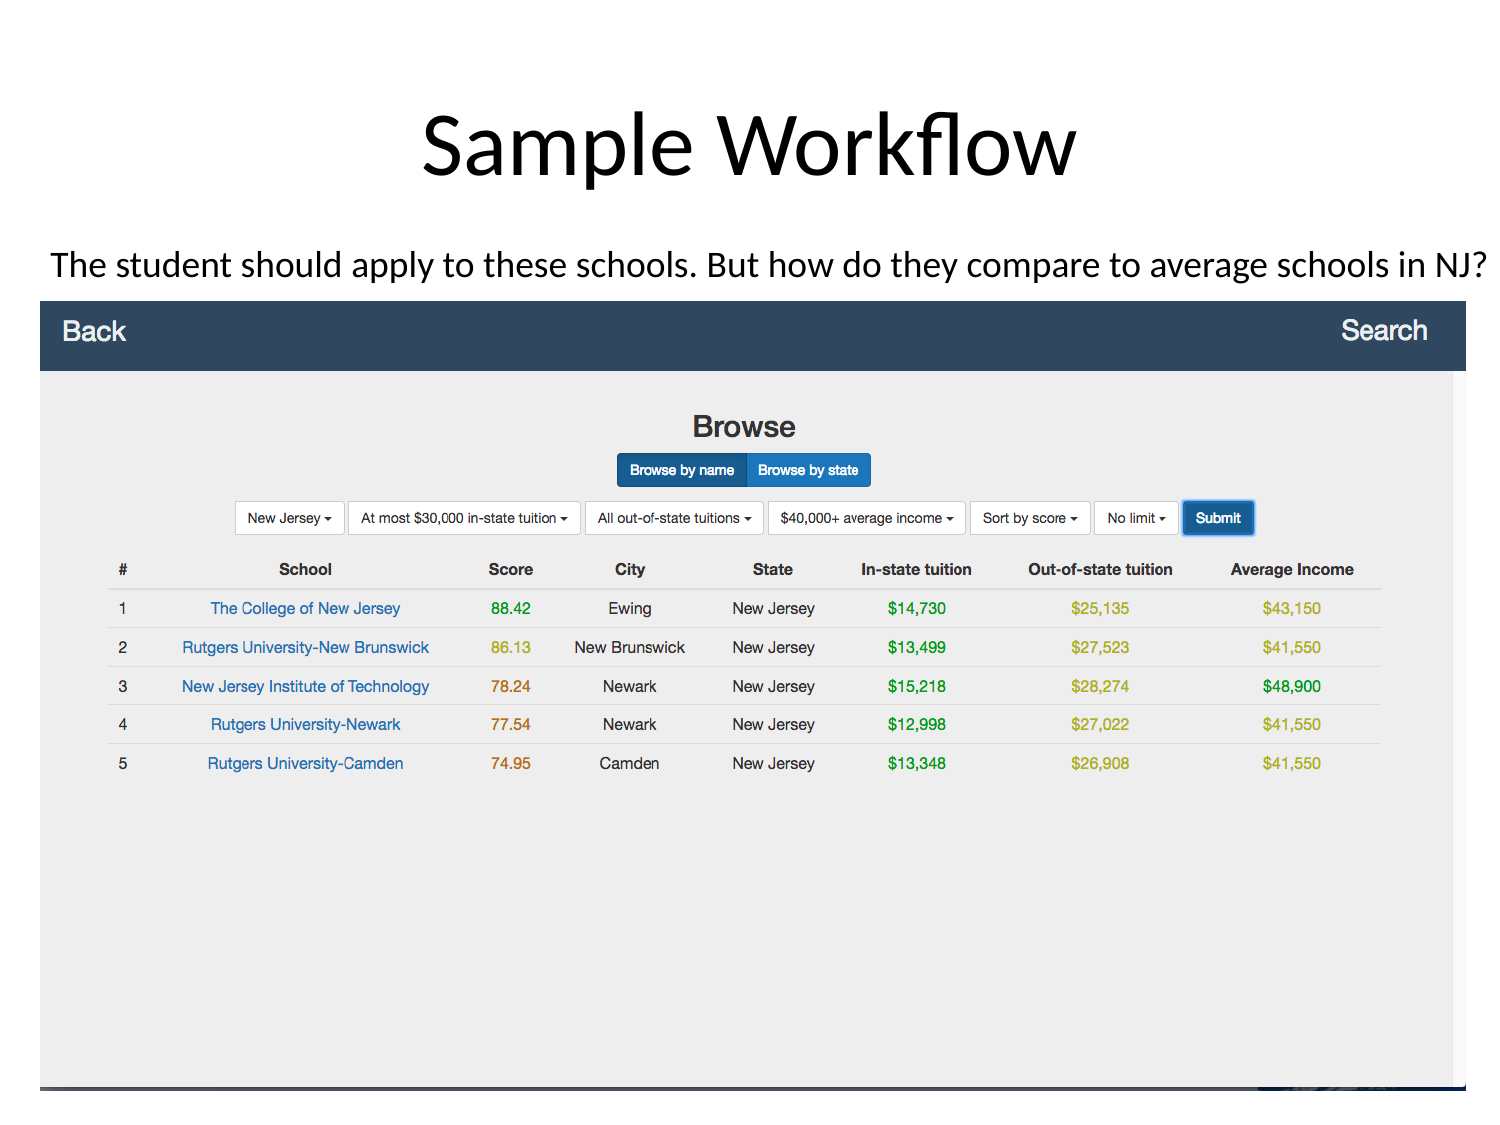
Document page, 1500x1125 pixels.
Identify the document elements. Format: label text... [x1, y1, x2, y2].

picture [40, 301, 1466, 1092]
text_box The student should apply to these schools. But how do they compare to average schools in NJ? [35, 232, 1500, 293]
title Sample Workflow [75, 45, 1425, 232]
